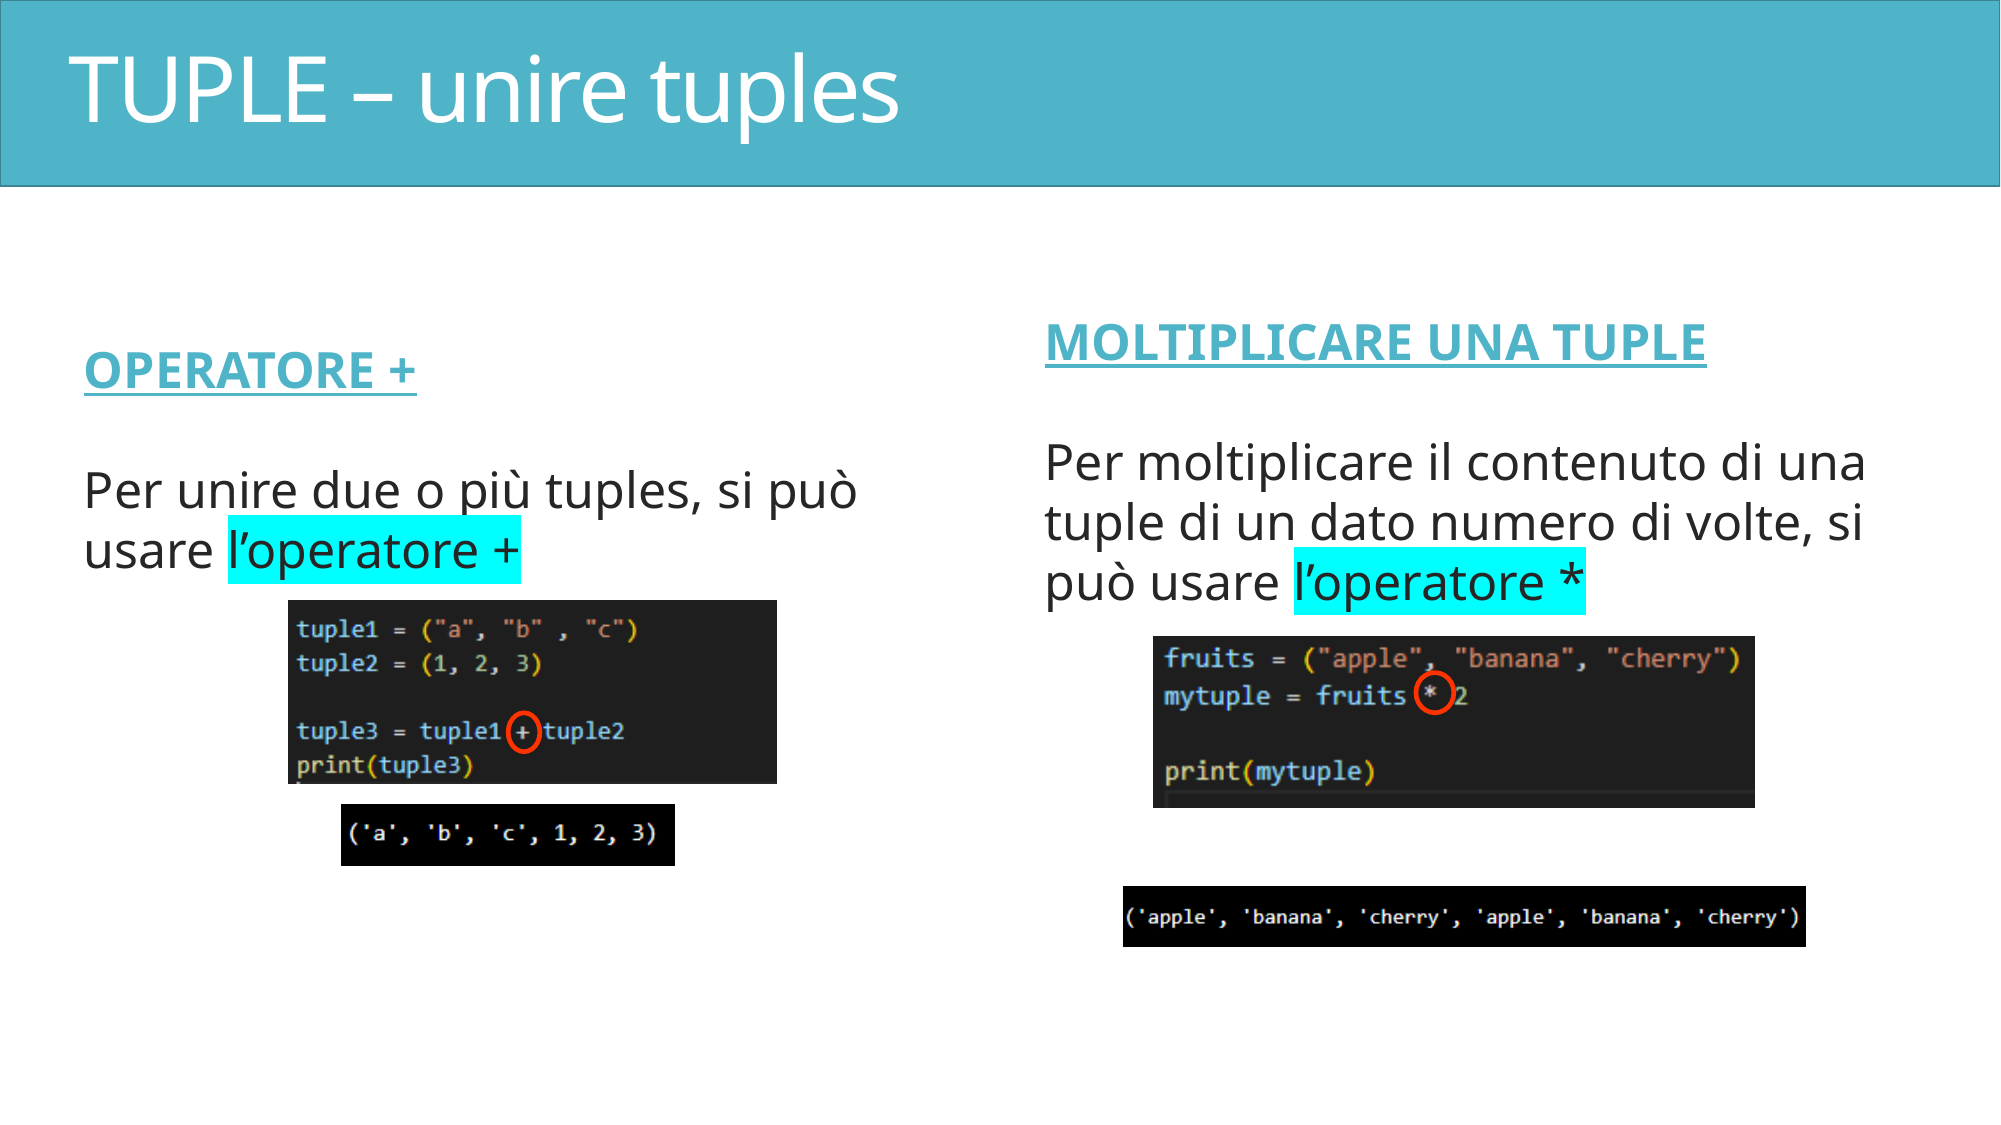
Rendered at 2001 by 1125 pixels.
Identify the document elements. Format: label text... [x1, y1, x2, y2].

picture [341, 804, 675, 866]
title TUPLE – unire tuples [53, 19, 1949, 170]
picture [288, 600, 777, 784]
picture [1153, 636, 1755, 808]
list OPERATORE + Per unire due o più tuples, si può usare l’operatore + [53, 208, 986, 1070]
picture [1122, 886, 1806, 947]
list MOLTIPLICARE UNA TUPLE Per moltiplicare il contenuto di una tuple di un dato numero di volte, si può usare l’operatore * [1014, 208, 1947, 1072]
